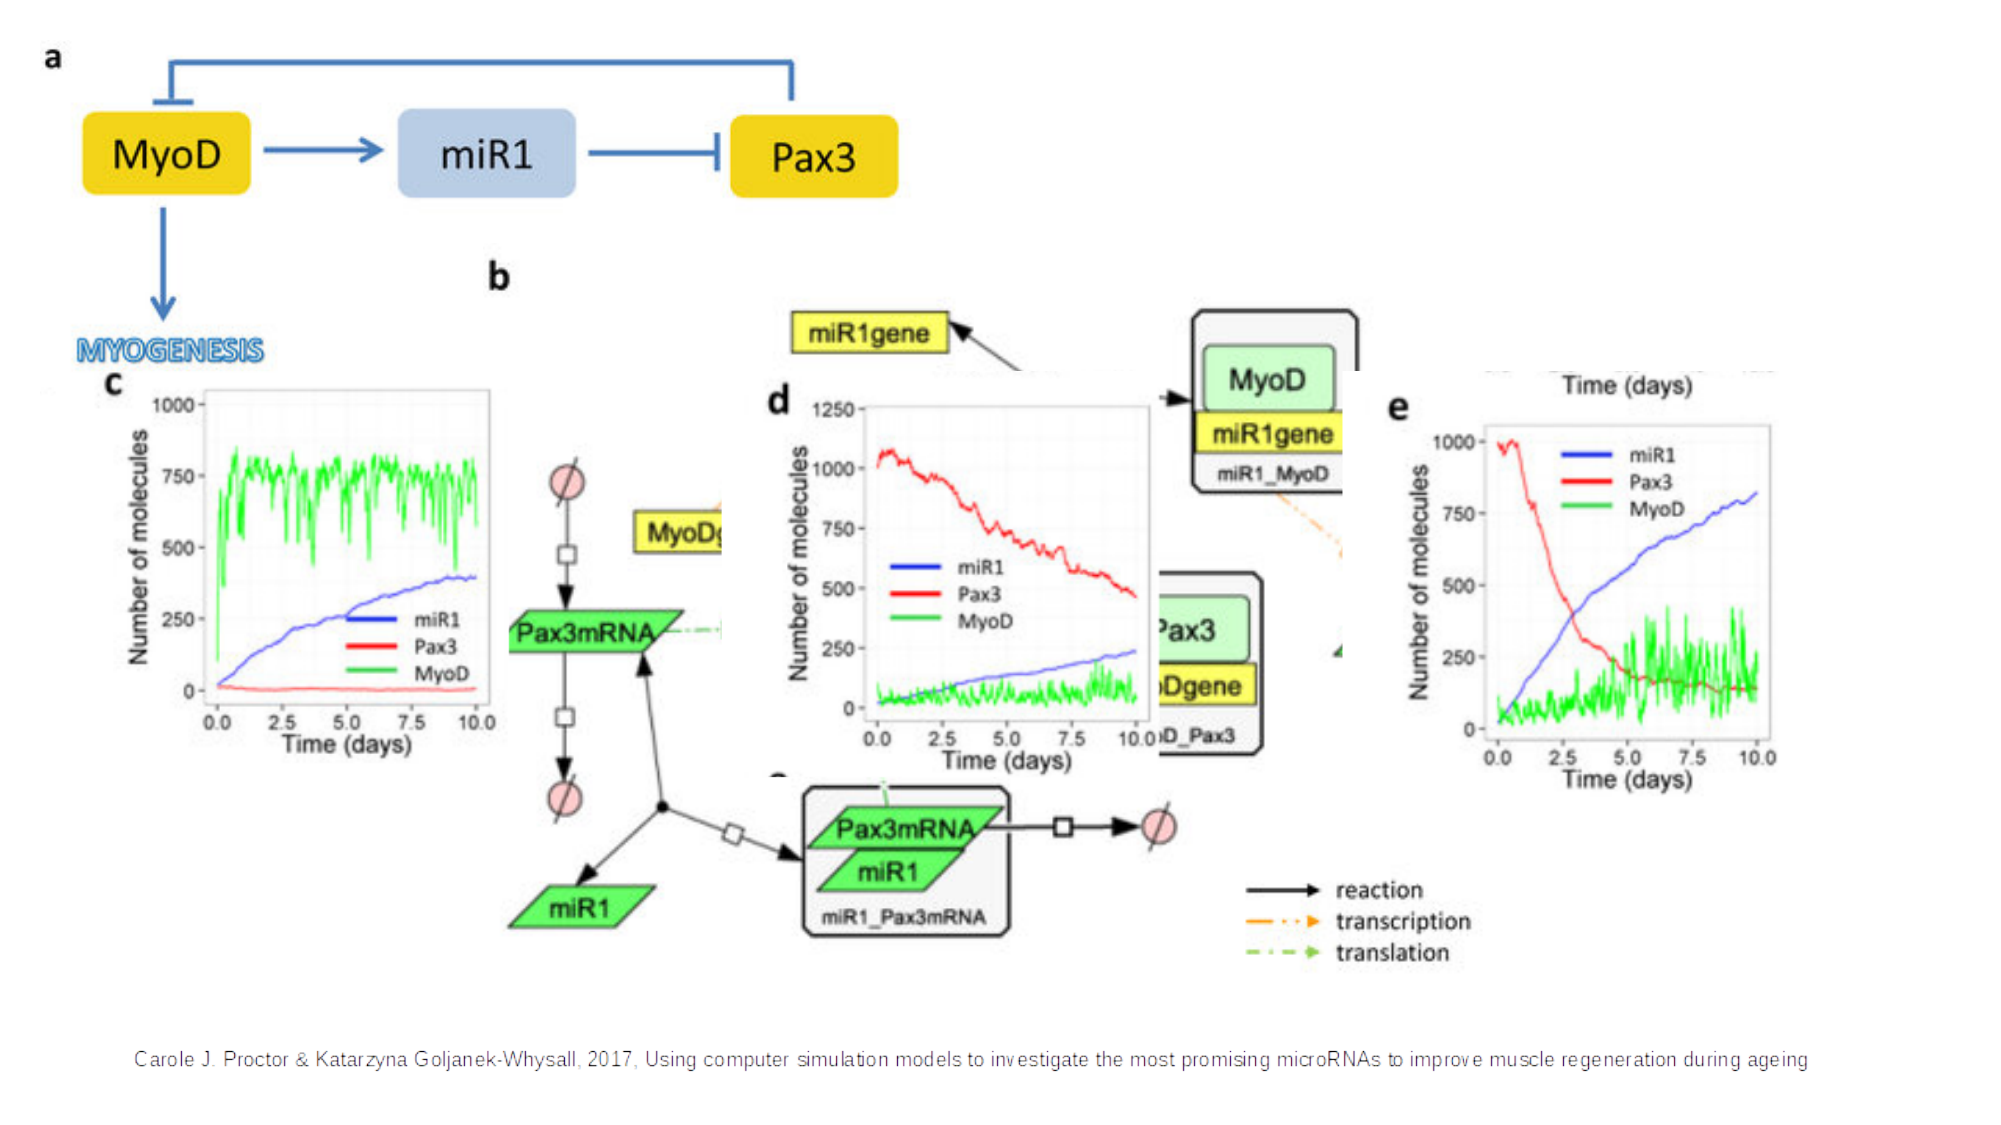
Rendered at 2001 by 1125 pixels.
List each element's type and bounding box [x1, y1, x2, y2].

picture [40, 40, 1779, 996]
picture [120, 1040, 1982, 1125]
